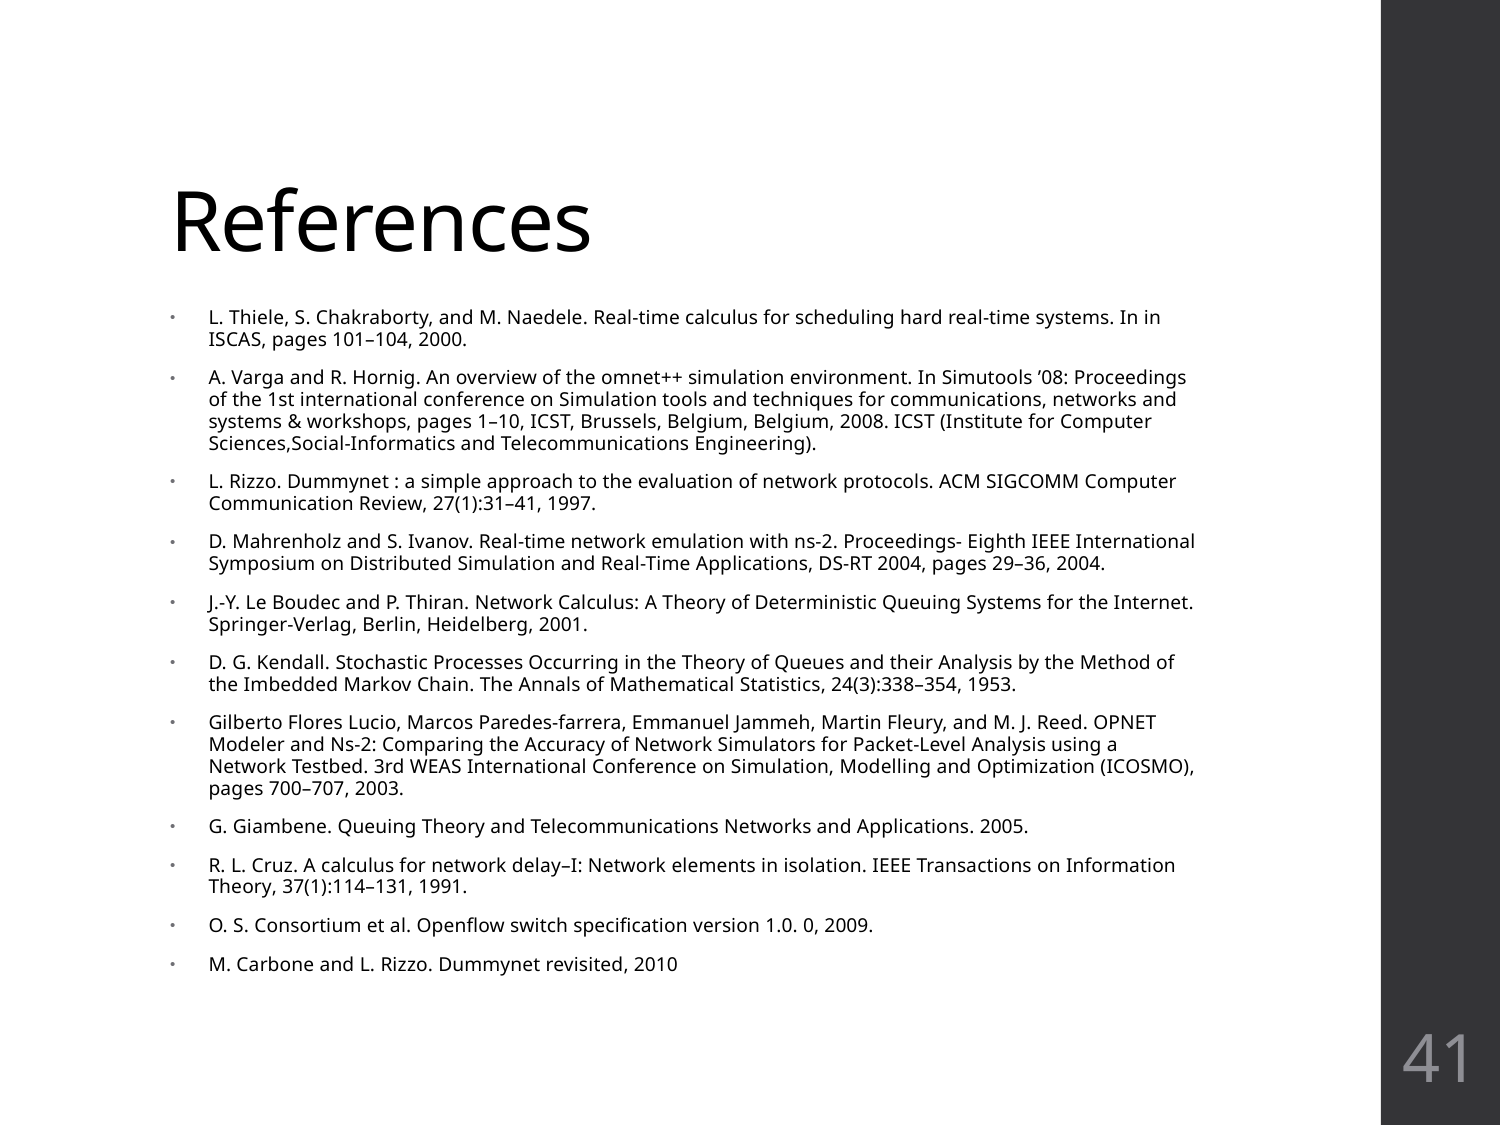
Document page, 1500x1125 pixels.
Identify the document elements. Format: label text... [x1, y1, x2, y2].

title References [155, 60, 1348, 278]
slide_number 41 [1384, 1012, 1498, 1110]
list L. Thiele, S. Chakraborty, and M. Naedele. Real-time calculus for scheduling hard real-time systems. In in ISCAS, pages 101–104, 2000. A. Varga and R. Hornig. An overview of the omnet++ simulation environment. In Simutools ’08: Proceedings of the 1st international conference on Simulation tools and techniques for communications, networks and systems & workshops, pages 1–10, ICST, Brussels, Belgium, Belgium, 2008. ICST (Institute for Computer Sciences,Social-Informatics and Telecommunications Engineering). L. Rizzo. Dummynet : a simple approach to the evaluation of network protocols. ACM SIGCOMM Computer Communication Review, 27(1):31–41, 1997. D. Mahrenholz and S. Ivanov. Real-time network emulation with ns-2. Proceedings- Eighth IEEE International Symposium on Distributed Simulation and Real-Time Applications, DS-RT 2004, pages 29–36, 2004. J.-Y. Le Boudec and P. Thiran. Network Calculus: A Theory of Deterministic Queuing Systems for the Internet. Springer-Verlag, Berlin, Heidelberg, 2001. D. G. Kendall. Stochastic Processes Occurring in the Theory of Queues and their Analysis by the Method of the Imbedded Markov Chain. The Annals of Mathematical Statistics, 24(3):338–354, 1953. Gilberto Flores Lucio, Marcos Paredes-farrera, Emmanuel Jammeh, Martin Fleury, and M. J. Reed. OPNET Modeler and Ns-2: Comparing the Accuracy of Network Simulators for Packet-Level Analysis using a Network Testbed. 3rd WEAS International Conference on Simulation, Modelling and Optimization (ICOSMO), pages 700–707, 2003. G. Giambene. Queuing Theory and Telecommunications Networks and Applications. 2005. R. L. Cruz. A calculus for network delay–I: Network elements in isolation. IEEE Transactions on Information Theory, 37(1):114–131, 1991. O. S. Consortium et al. Openflow switch specification version 1.0. 0, 2009. M. Carbone and L. Rizzo. Dummynet revisited, 2010 [155, 299, 1213, 1014]
